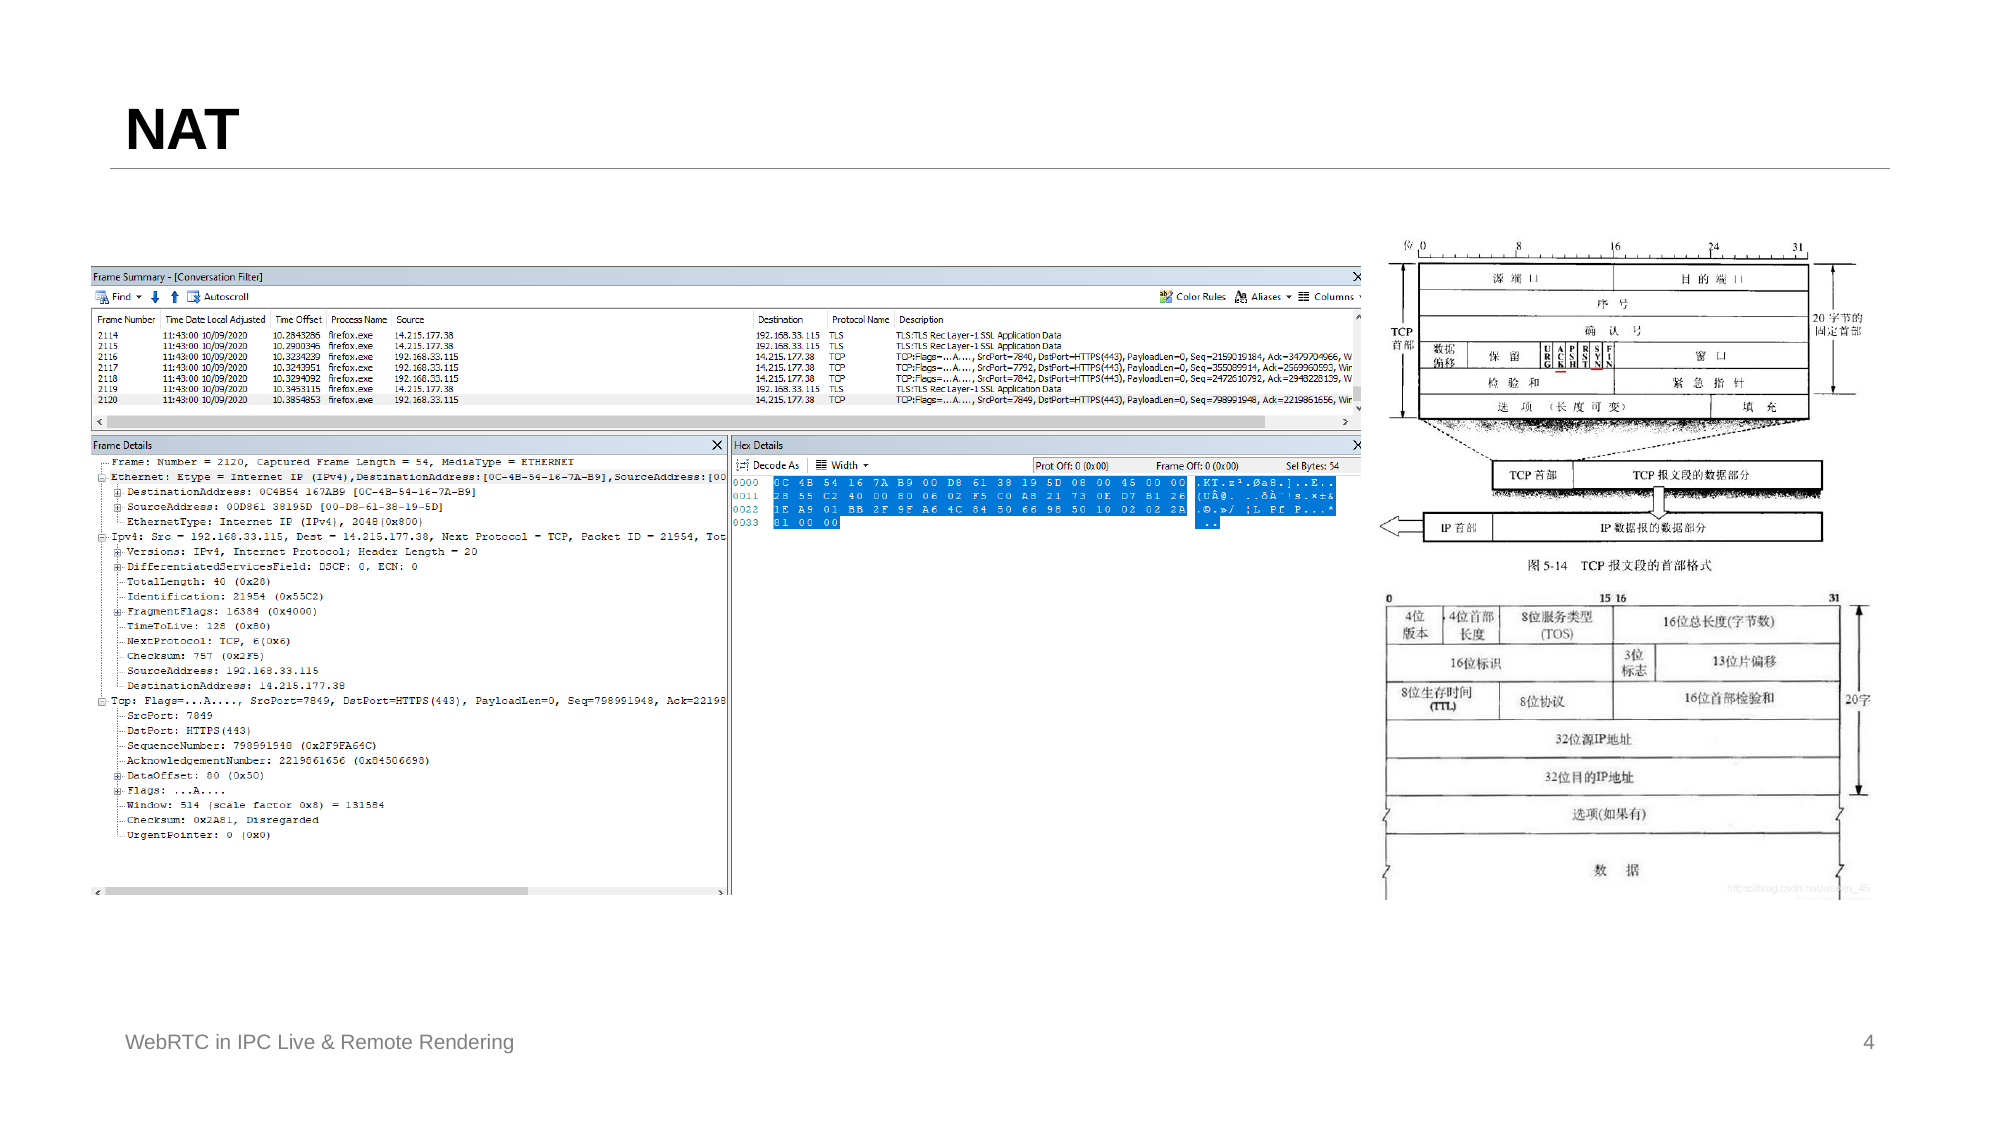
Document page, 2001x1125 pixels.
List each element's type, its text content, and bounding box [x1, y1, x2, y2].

title NAT [109, 0, 1890, 169]
picture [91, 266, 1361, 895]
slide_number 4 [1412, 1024, 1890, 1058]
picture [1375, 228, 1871, 906]
footer WebRTC in IPC Live & Remote Rendering [109, 1024, 790, 1058]
